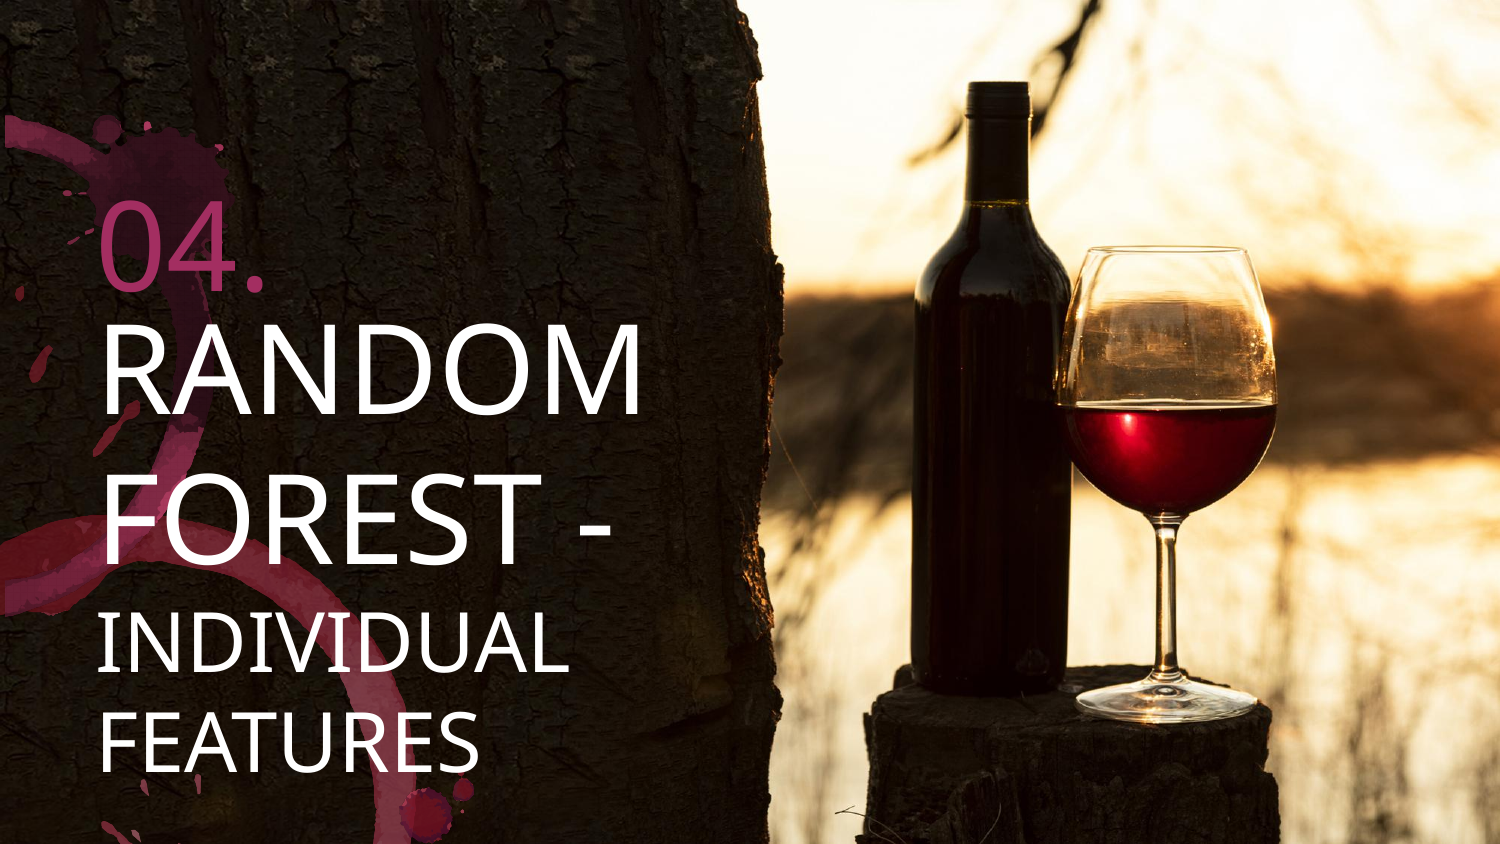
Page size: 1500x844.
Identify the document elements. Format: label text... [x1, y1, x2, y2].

picture [0, 0, 1500, 844]
title RANDOM FOREST - INDIVIDUAL FEATURES [80, 274, 811, 440]
title 04. [80, 142, 469, 274]
